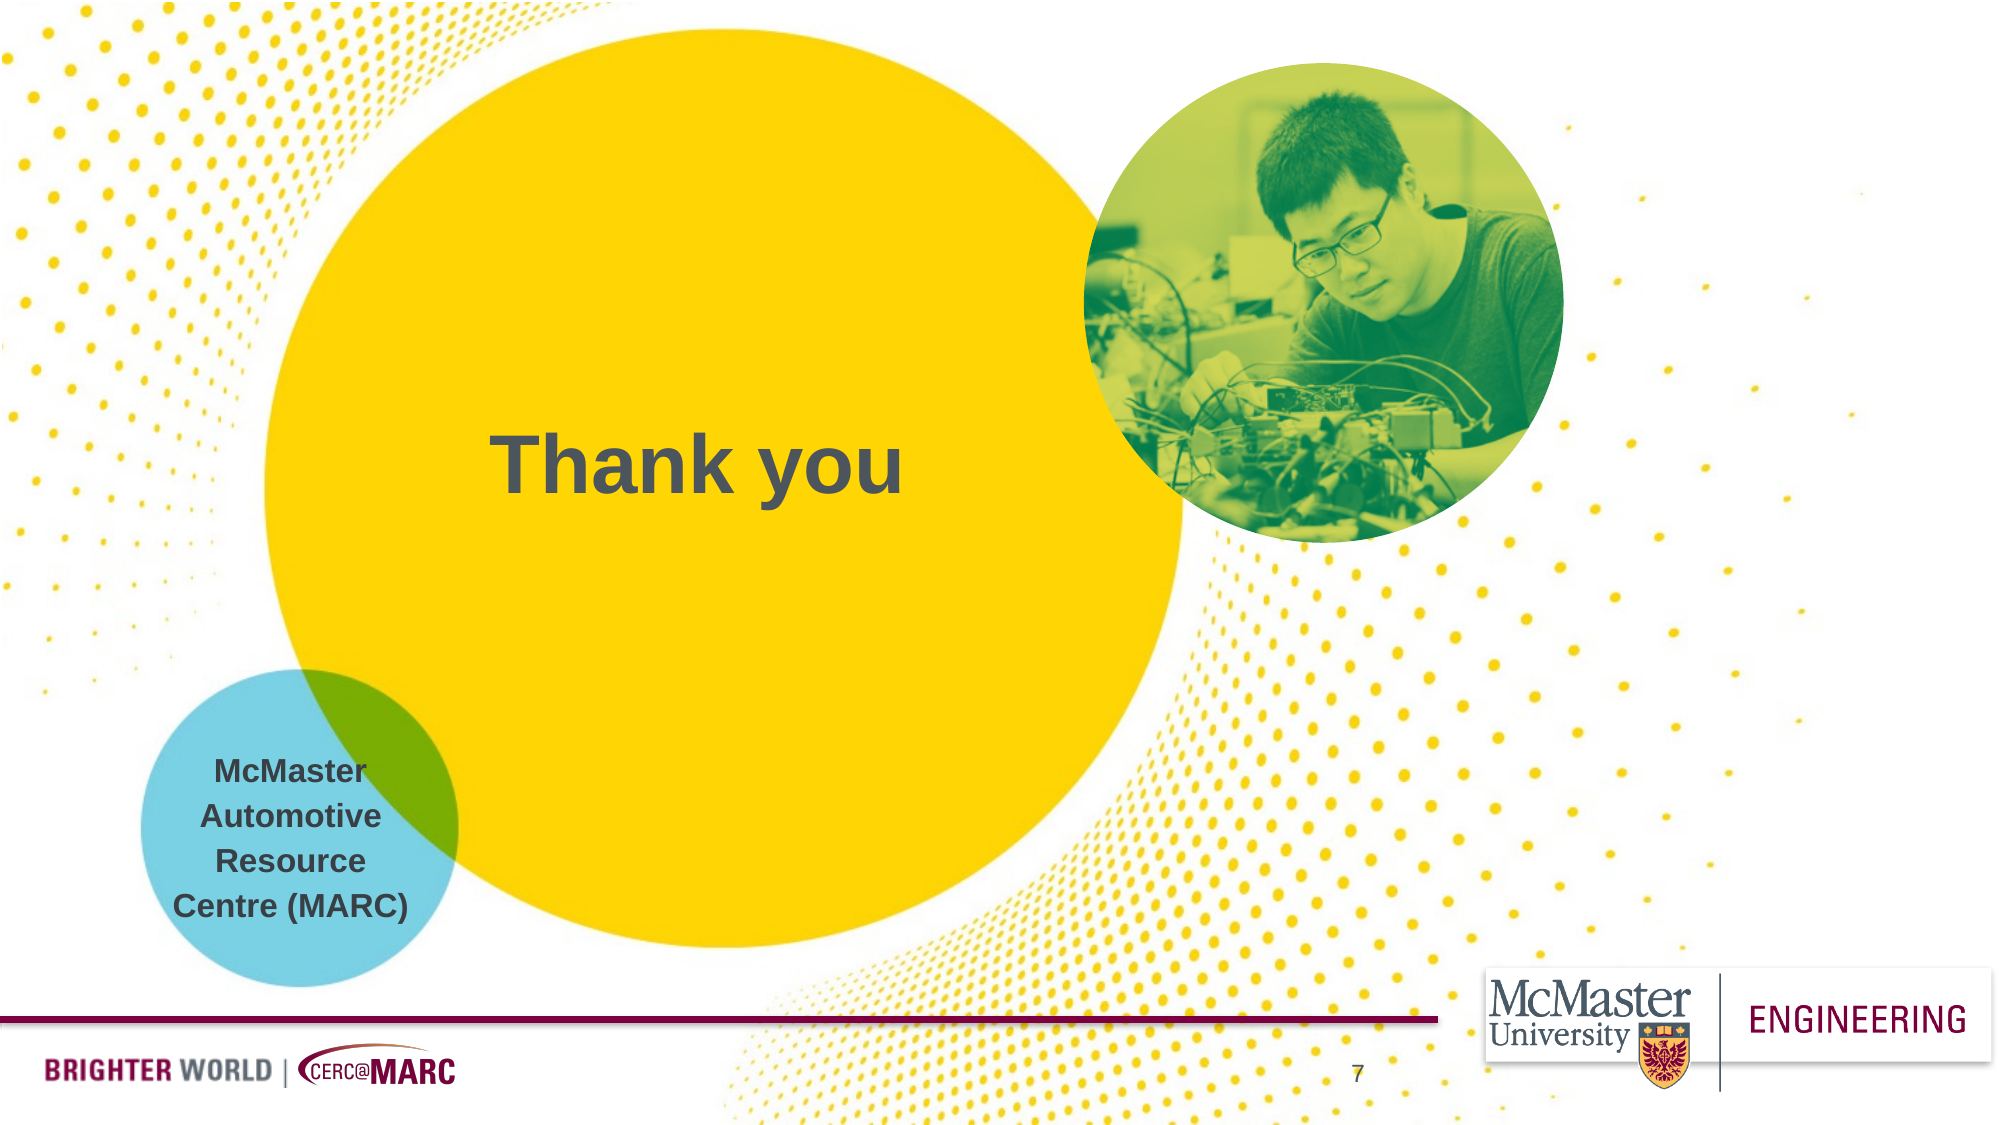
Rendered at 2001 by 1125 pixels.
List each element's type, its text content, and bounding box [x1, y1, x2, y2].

list McMaster Automotive Resource Centre (MARC) [140, 722, 439, 946]
picture [2, 2, 1965, 1125]
title Thank you [474, 80, 1187, 518]
text_box 7 [1260, 1041, 1365, 1101]
